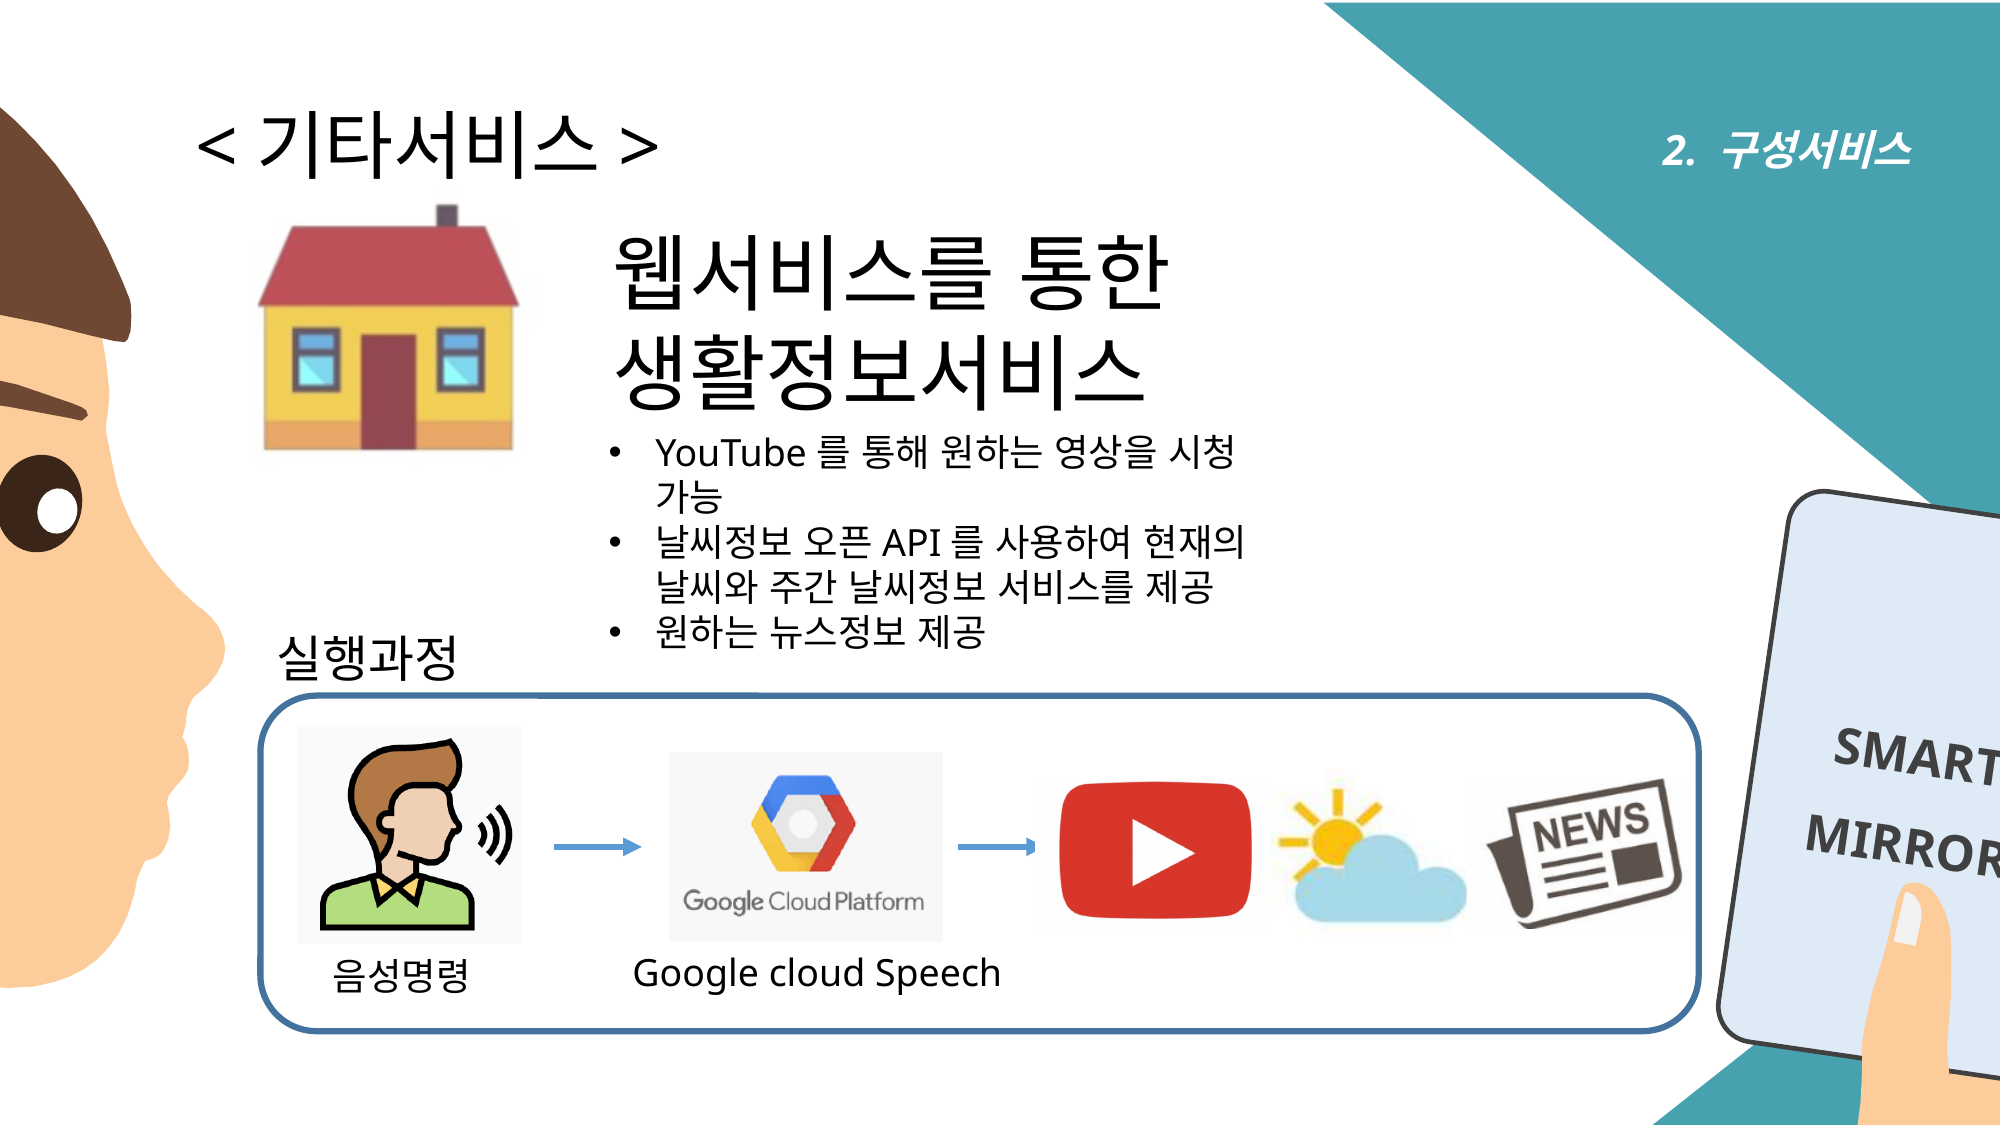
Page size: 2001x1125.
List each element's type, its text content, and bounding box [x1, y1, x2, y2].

picture [247, 186, 541, 476]
text_box Google cloud Speech [617, 941, 1045, 1002]
picture [297, 727, 521, 944]
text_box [1751, 507, 2000, 1125]
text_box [0, 17, 211, 1125]
text_box 음성명령 [318, 945, 513, 1006]
text_box 웹서비스를 통한 생활정보서비스 [597, 213, 1473, 429]
text_box 실행과정 [261, 619, 513, 695]
text_box <기타서비스> [211, 91, 706, 197]
picture [669, 752, 943, 942]
picture [1035, 768, 1690, 937]
text_box YouTube를 통해 원하는 영상을 시청 가능 날씨정보 오픈API를 사용하여 현재의 날씨와 주간 날씨정보 서비스를 제공 원하는 뉴스정보 제공 [593, 421, 1315, 662]
text_box 2. 구성서비스 [1597, 91, 1926, 182]
text_box [259, 694, 1700, 1033]
text_box [1320, 1, 2000, 507]
text_box [1650, 1045, 1751, 1125]
